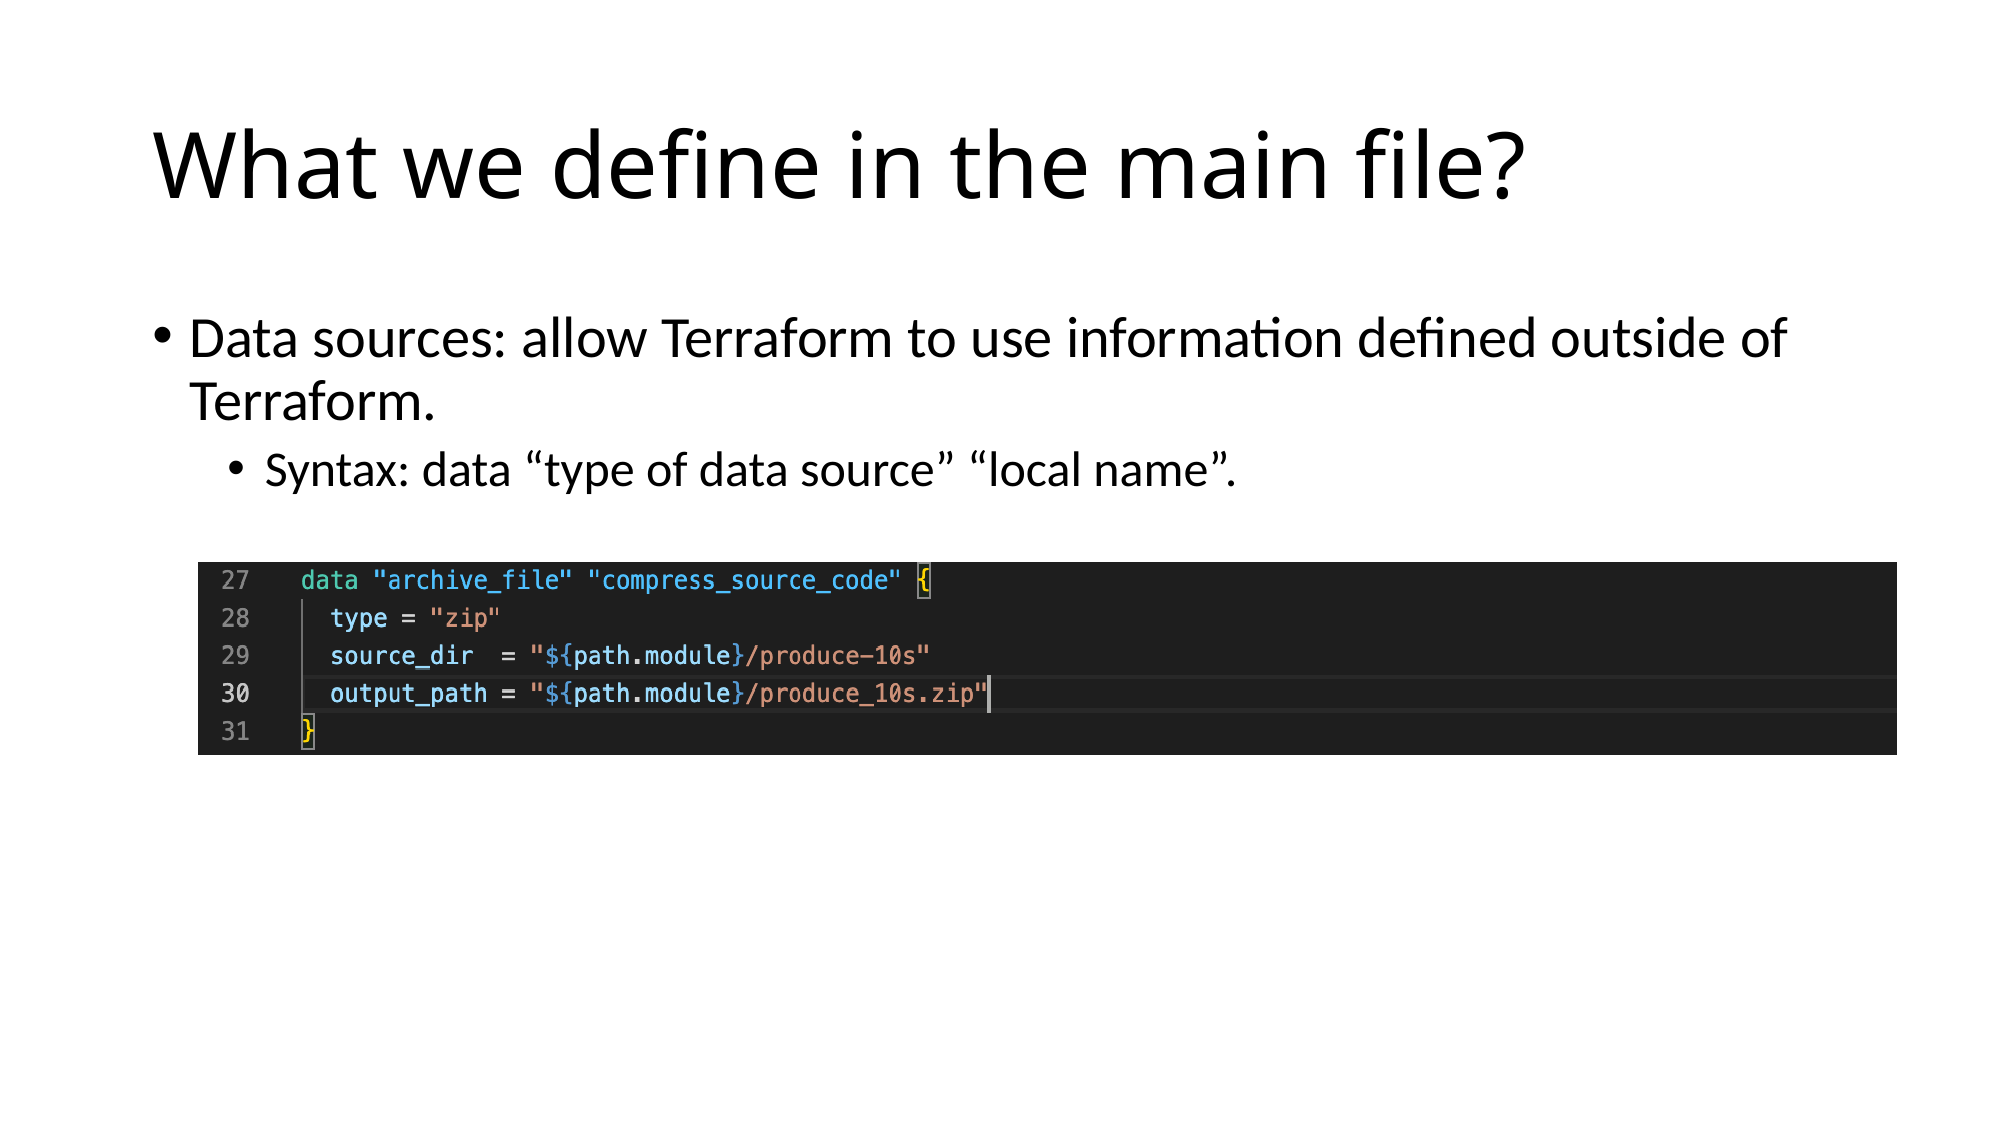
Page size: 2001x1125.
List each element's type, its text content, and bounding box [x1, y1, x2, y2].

picture [198, 562, 1897, 755]
list Data sources: allow Terraform to use information defined outside of Terraform. Syntax: data “type of data source” “local name”. [137, 299, 1863, 1014]
title What we define in the main file? [137, 59, 1863, 278]
